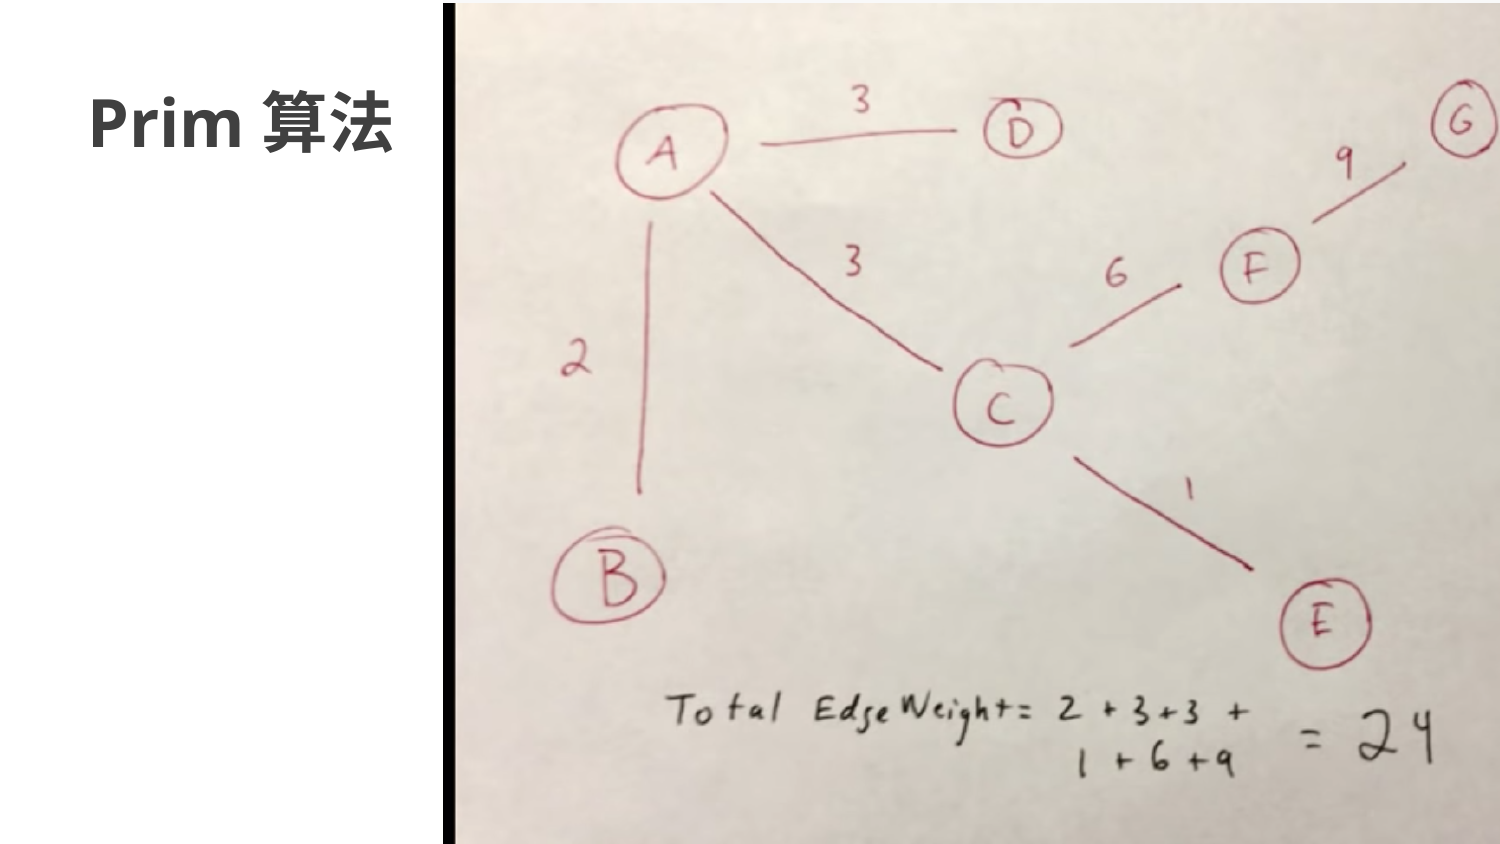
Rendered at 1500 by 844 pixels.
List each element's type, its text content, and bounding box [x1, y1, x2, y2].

text_box Prim算法 [72, 53, 437, 219]
picture [443, 0, 1500, 844]
